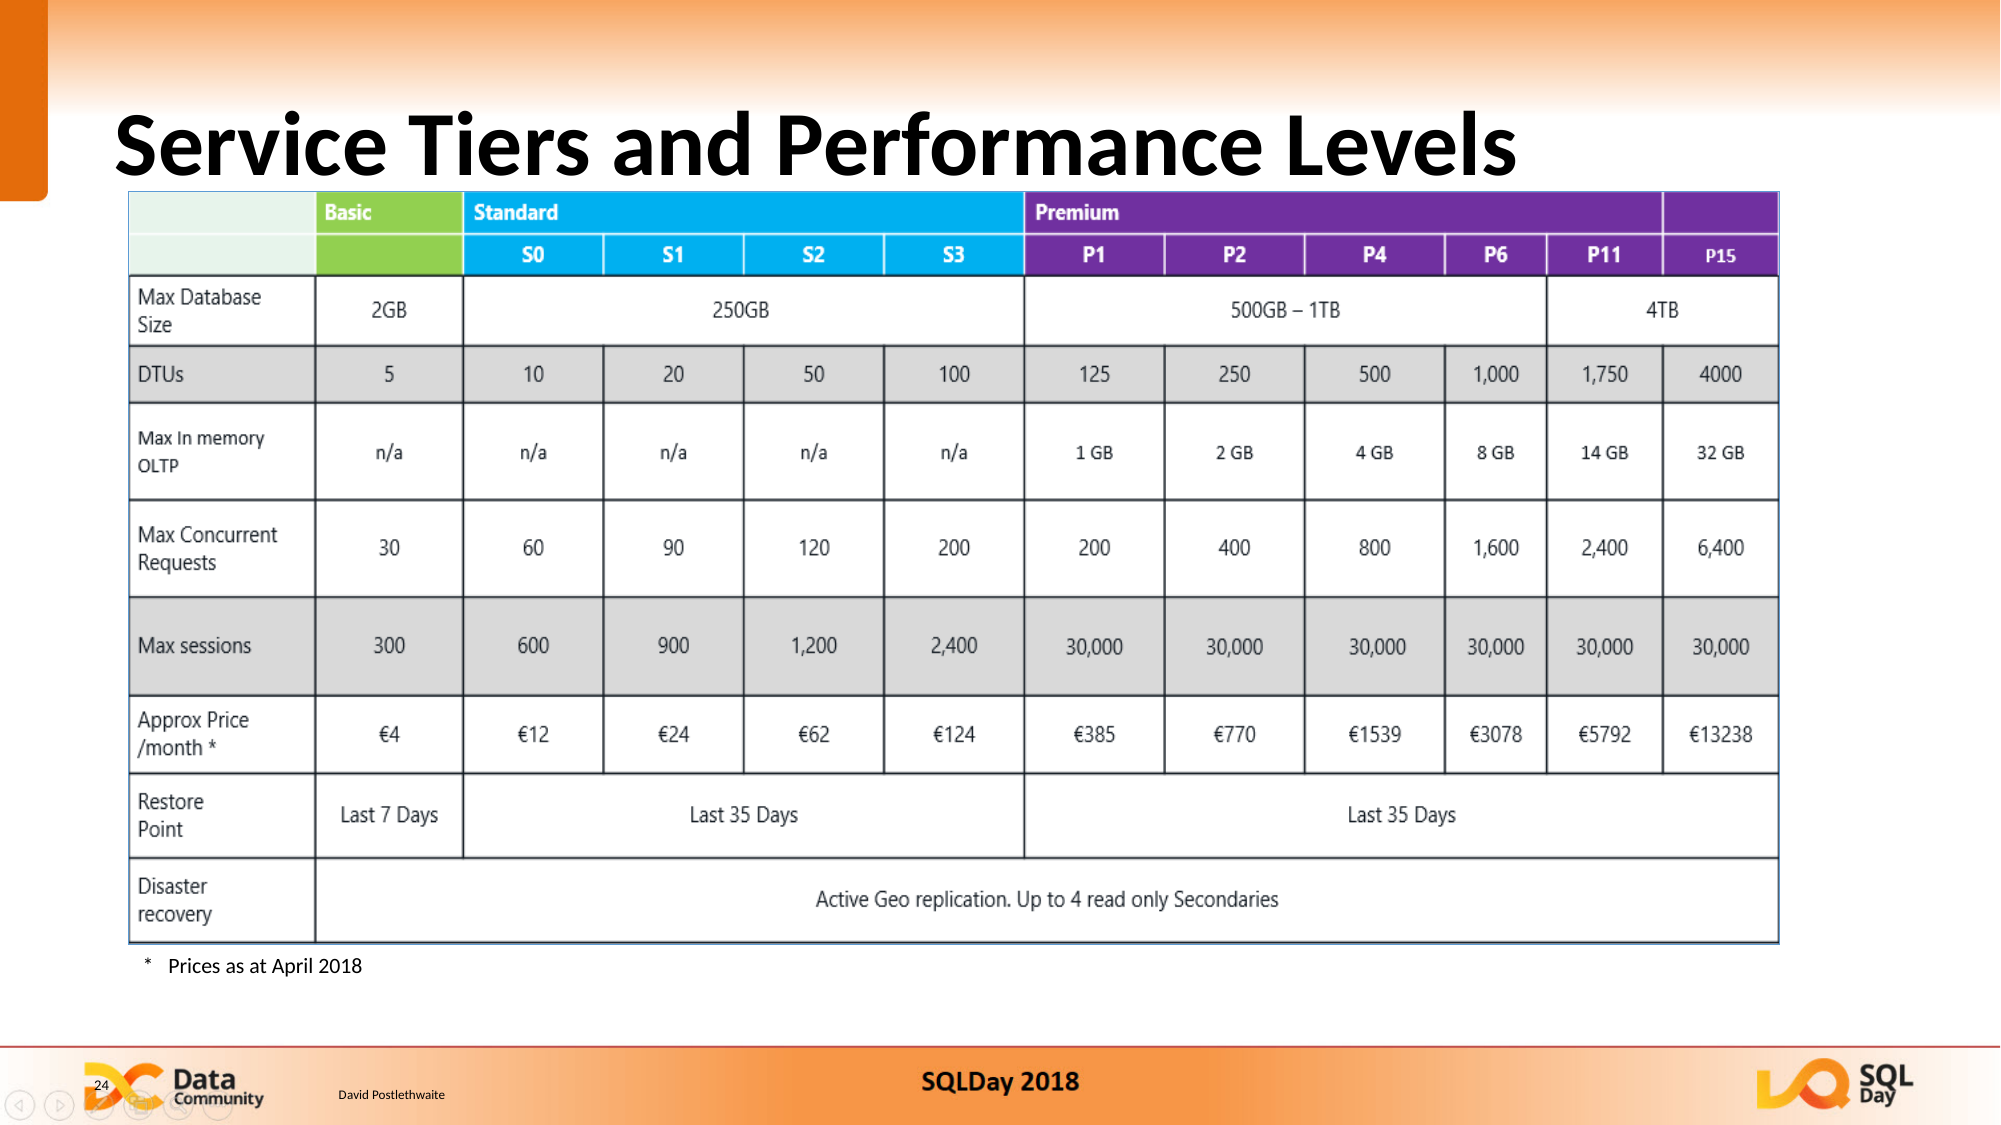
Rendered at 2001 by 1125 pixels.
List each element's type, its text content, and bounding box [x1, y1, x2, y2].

picture [0, 0, 2001, 1125]
title Service Tiers and Performance Levels [99, 45, 1900, 233]
text_box * Prices as at April 2018 [128, 956, 414, 986]
